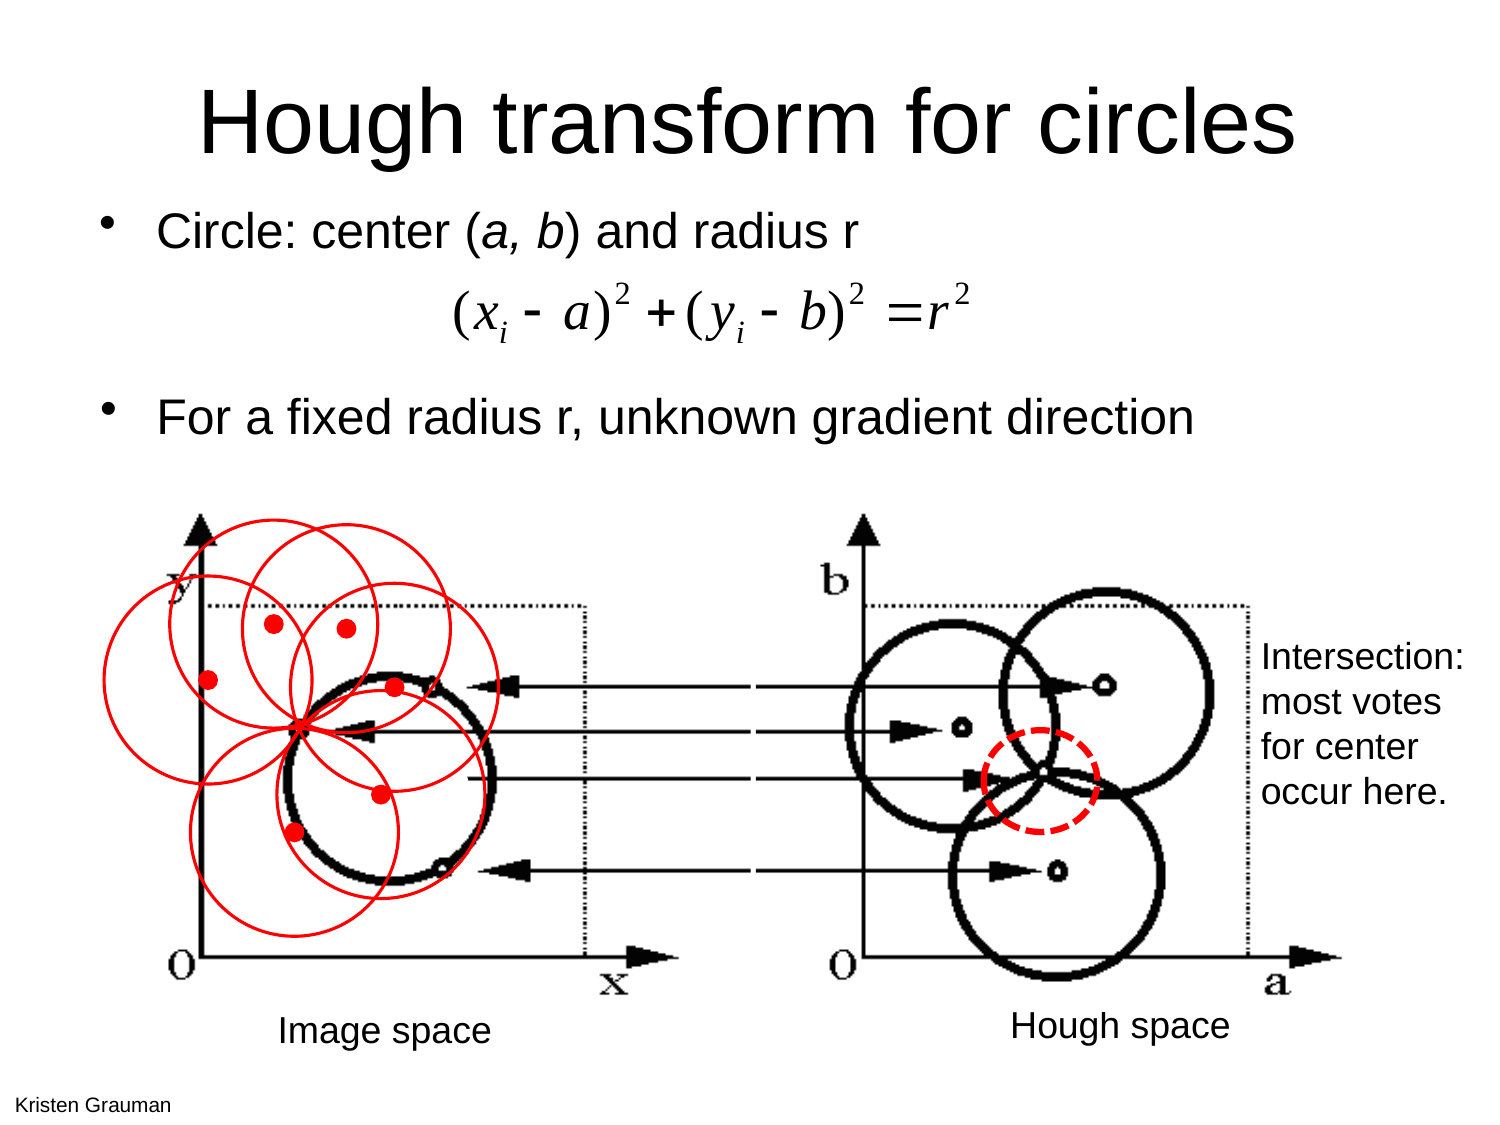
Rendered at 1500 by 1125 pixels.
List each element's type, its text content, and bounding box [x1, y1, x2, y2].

picture [755, 505, 1362, 1012]
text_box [242, 524, 451, 726]
list For a fixed radius r, unknown gradient direction [84, 376, 1436, 1120]
text_box Intersection: most votes for center occur here. [1365, 624, 1489, 820]
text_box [103, 575, 185, 785]
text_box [290, 583, 499, 792]
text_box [190, 728, 399, 937]
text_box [276, 690, 486, 899]
text_box Image space [262, 1019, 638, 1059]
picture [138, 505, 751, 1012]
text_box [444, 268, 983, 358]
text_box Hough space [995, 993, 1371, 1054]
title Hough transform for circles [72, 23, 1424, 212]
text_box Kristen Grauman [0, 1084, 300, 1124]
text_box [169, 519, 378, 729]
text_box Circle: center (a, b) and radius r [85, 191, 1436, 934]
